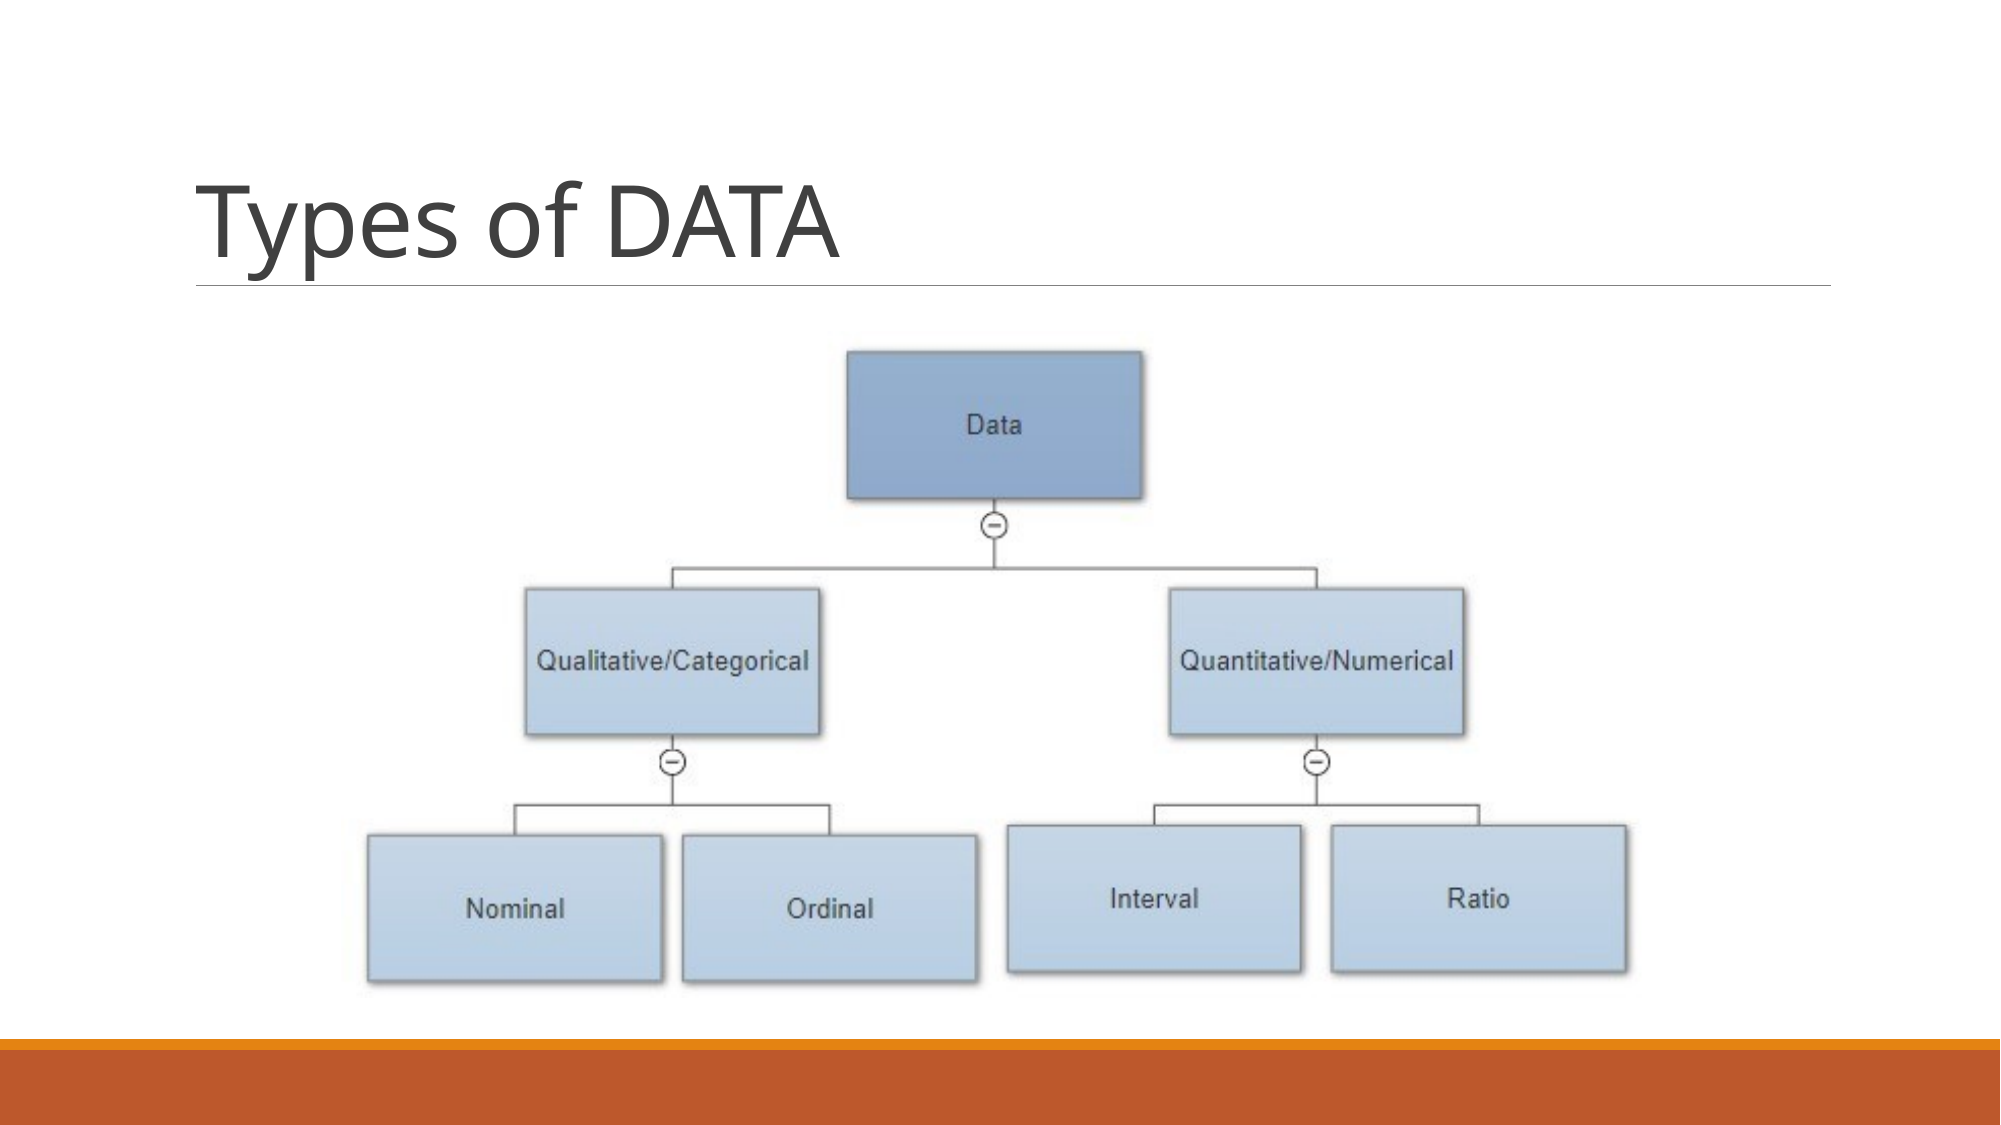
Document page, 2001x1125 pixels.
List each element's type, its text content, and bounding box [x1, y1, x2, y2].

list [341, 330, 1669, 998]
title Types of DATA [180, 47, 1830, 285]
